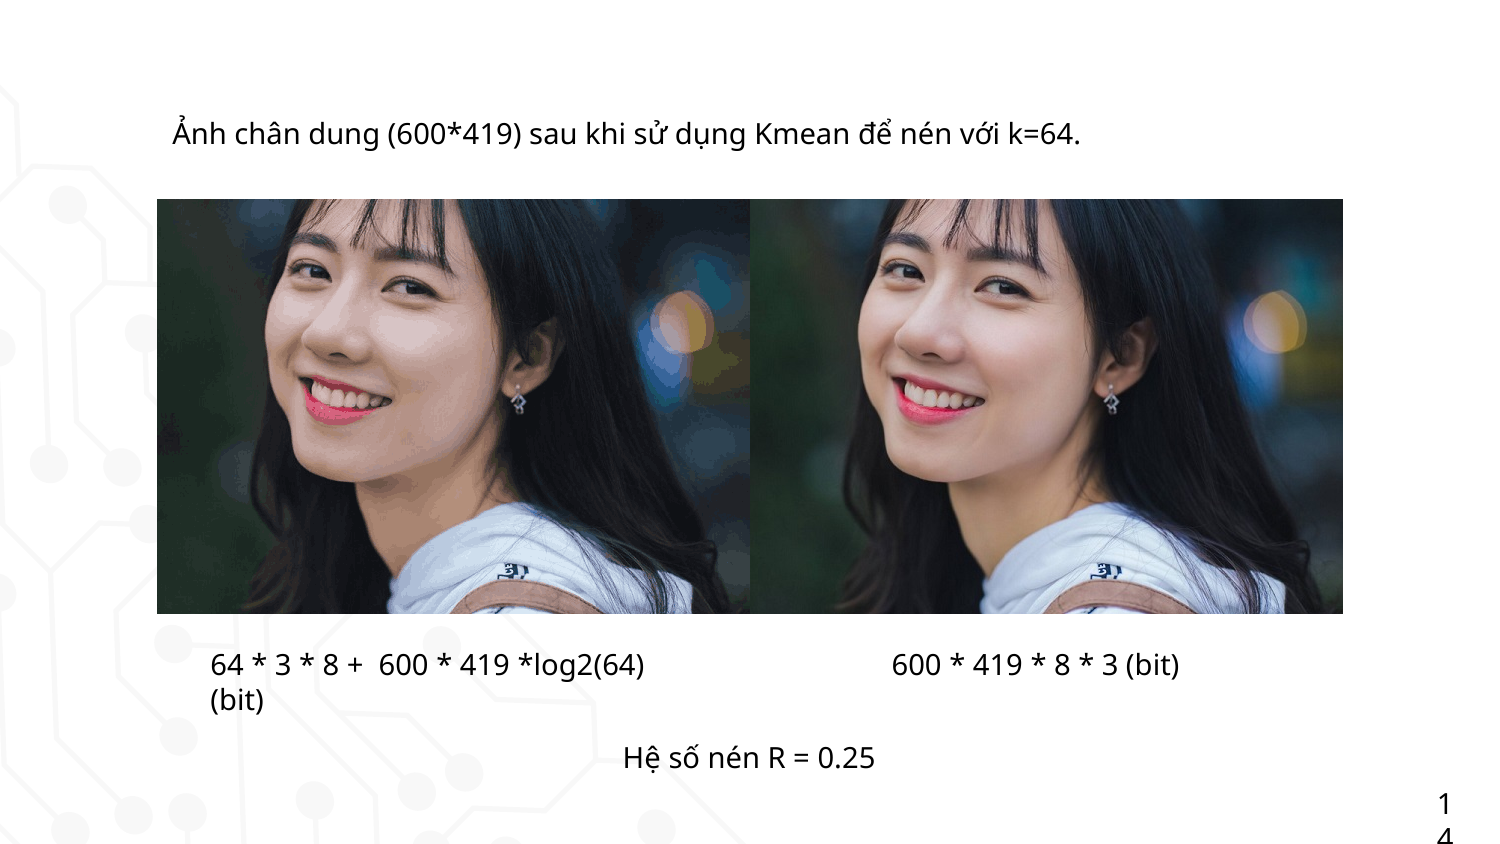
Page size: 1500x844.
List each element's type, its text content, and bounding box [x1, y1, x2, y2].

text_box 600 * 419 * 8 * 3 (bit) [869, 639, 1265, 689]
text_box 14 [1422, 778, 1479, 844]
text_box Hệ số nén R = 0.25 [607, 731, 928, 782]
text_box 64 * 3 * 8 + 600 * 419 *log2(64) (bit) [195, 639, 665, 724]
picture [156, 199, 1344, 614]
text_box Ảnh chân dung (600*419) sau khi sử dụng Kmean để nén với k=64. [157, 108, 1393, 158]
